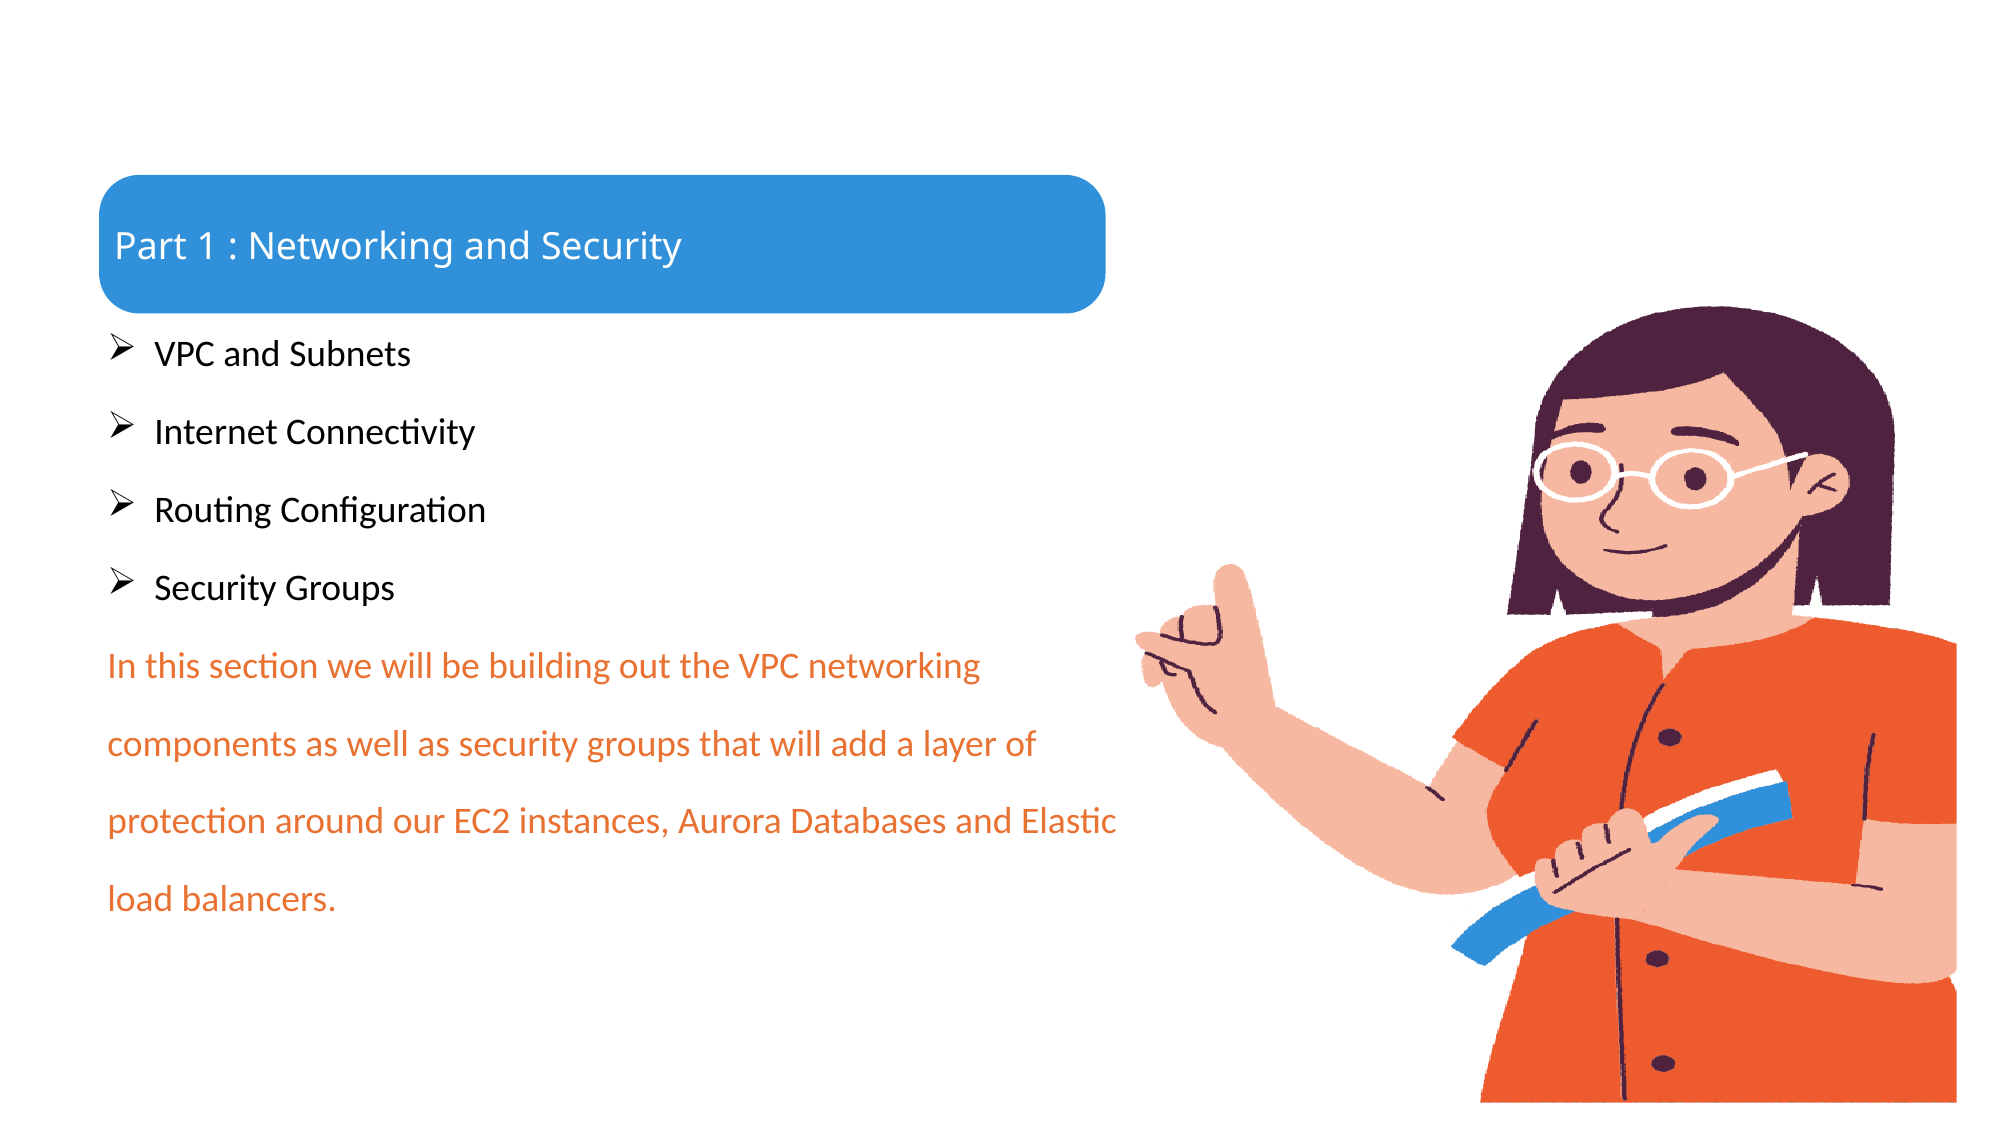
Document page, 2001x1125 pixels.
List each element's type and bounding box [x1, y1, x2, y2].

text_box [98, 174, 1146, 1012]
picture [1104, 294, 1958, 1103]
